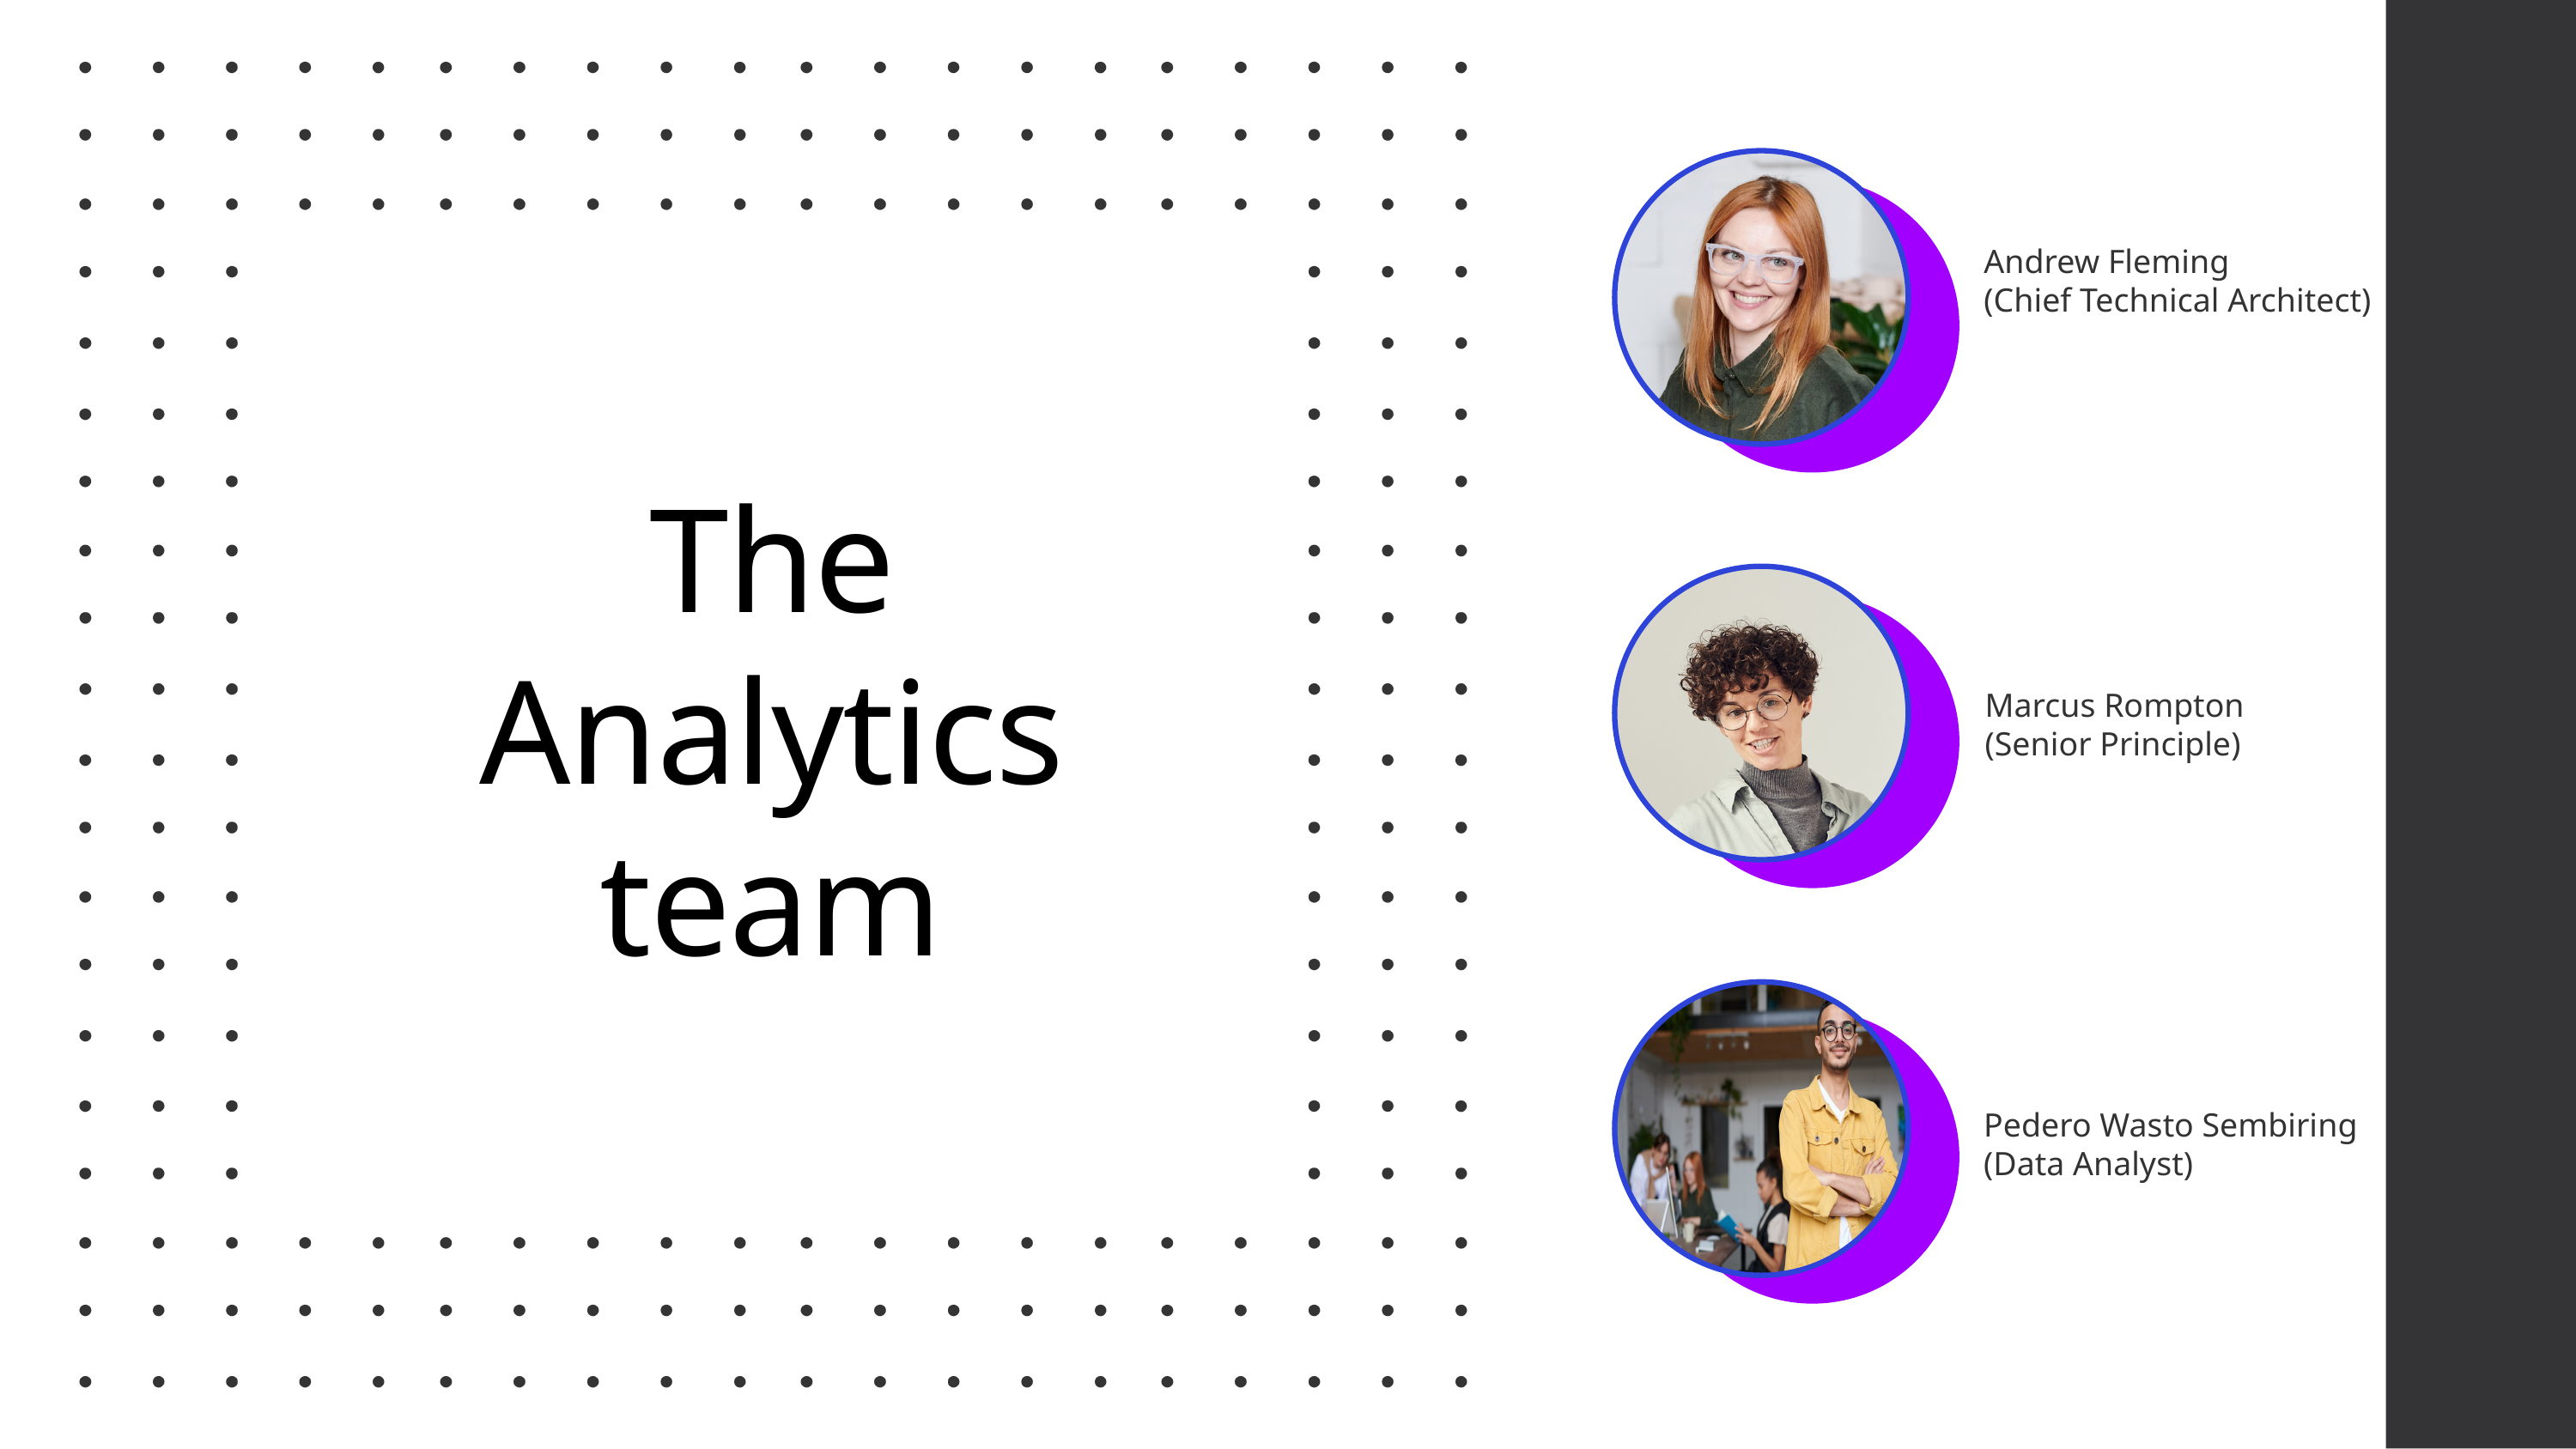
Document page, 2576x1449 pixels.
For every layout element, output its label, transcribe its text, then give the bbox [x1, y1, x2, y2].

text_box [1665, 1009, 1960, 1304]
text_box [1607, 144, 1916, 451]
text_box Andrew Fleming (Chief Technical Architect) [1971, 234, 2418, 325]
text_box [70, 57, 1472, 1392]
text_box Marcus Rompton (Senior Principle) [1971, 678, 2259, 769]
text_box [1665, 594, 1960, 888]
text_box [1607, 975, 1916, 1282]
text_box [1665, 179, 1960, 473]
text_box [1607, 563, 1916, 863]
text_box Pedero Wasto Sembiring (Data Analyst) [1971, 1098, 2469, 1188]
